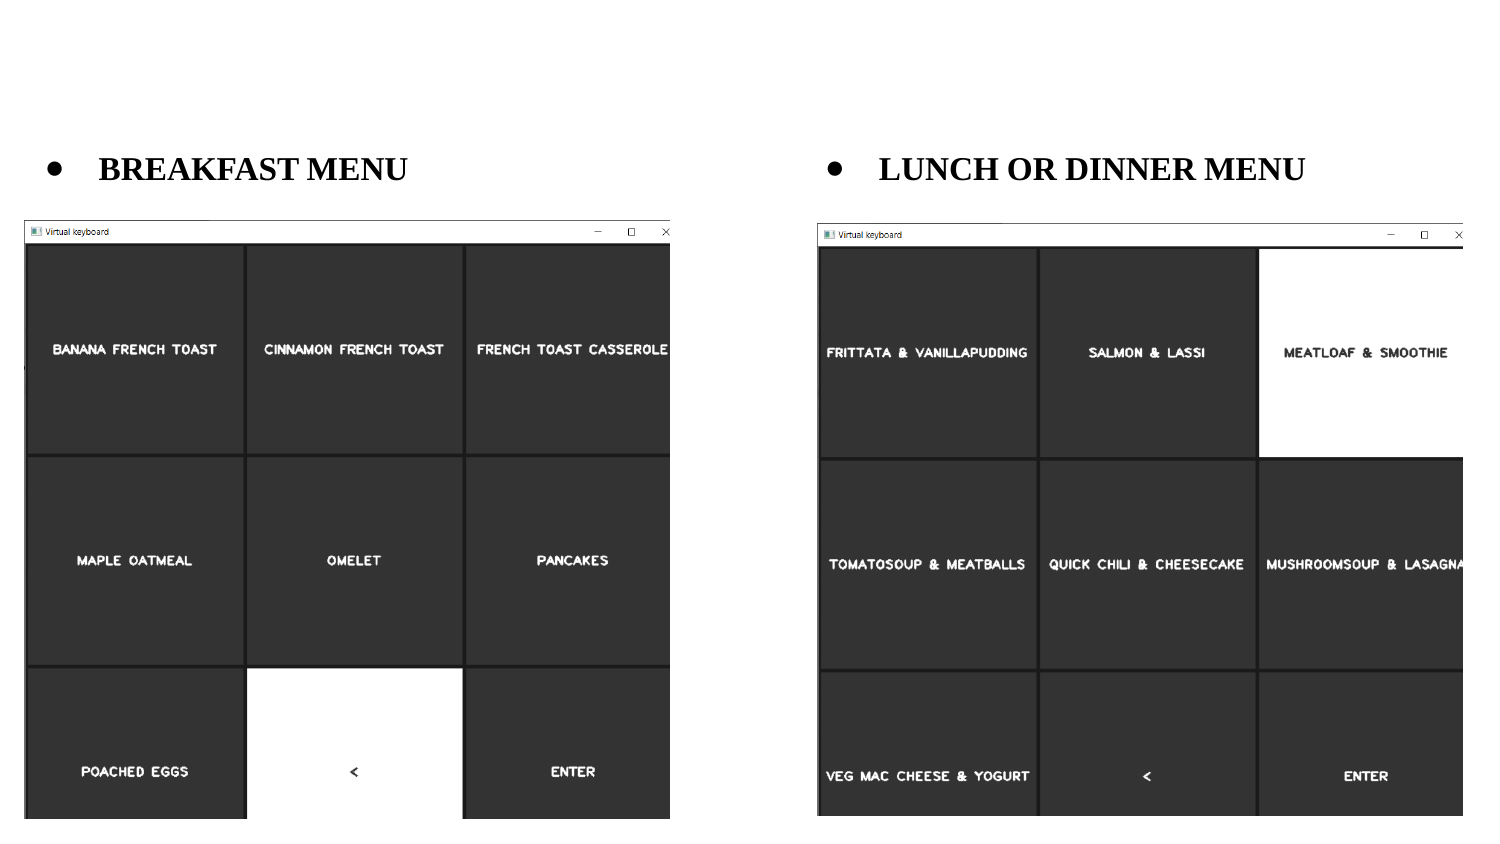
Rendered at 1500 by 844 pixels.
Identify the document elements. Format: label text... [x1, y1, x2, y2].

text_box BREAKFAST MENU [8, 132, 501, 213]
picture [24, 220, 671, 819]
picture [817, 223, 1463, 816]
text_box LUNCH OR DINNER MENU [789, 132, 1491, 229]
